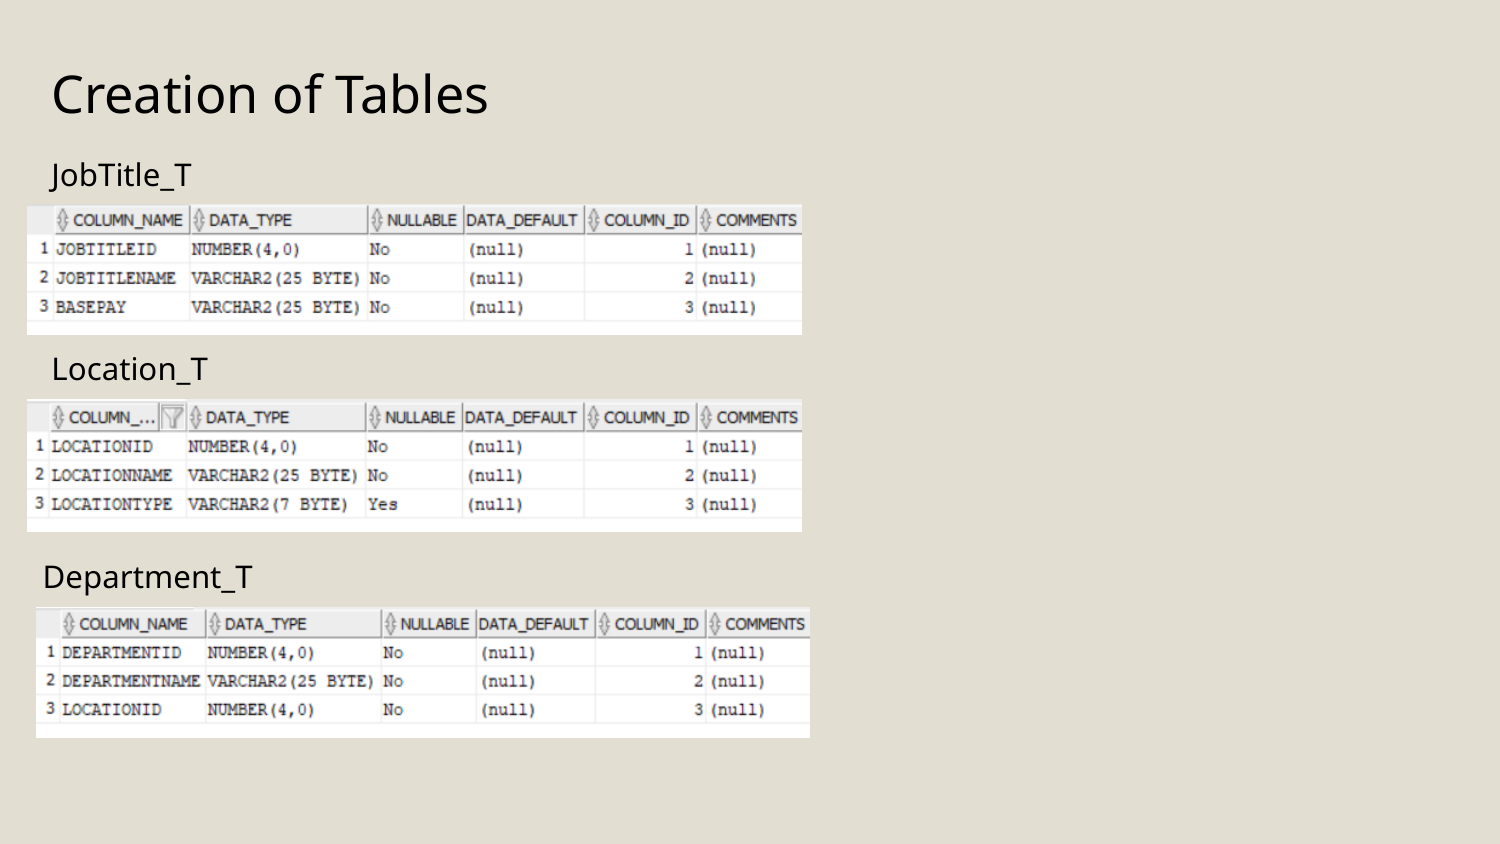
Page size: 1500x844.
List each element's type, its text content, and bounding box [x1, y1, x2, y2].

picture [36, 607, 810, 739]
list Creation of Tables [36, 22, 601, 140]
text_box JobTitle_T [36, 139, 270, 203]
text_box Department_T [27, 542, 309, 608]
picture [27, 398, 802, 533]
picture [27, 204, 802, 335]
text_box Location_T [36, 343, 270, 397]
